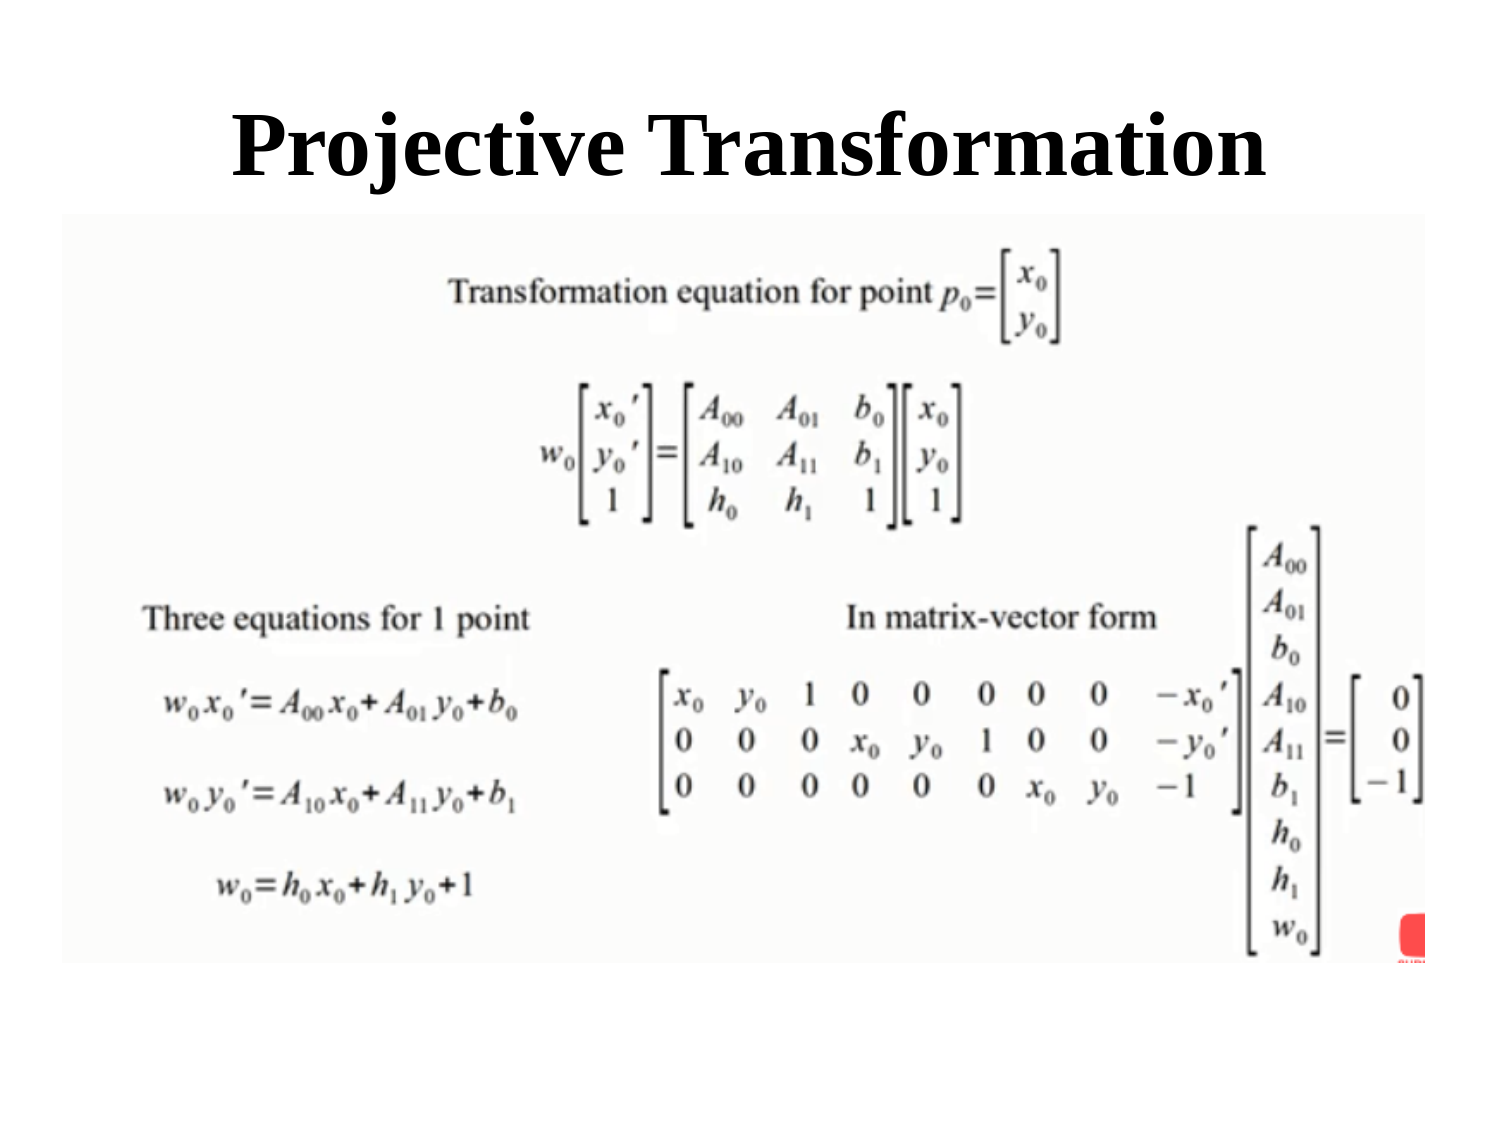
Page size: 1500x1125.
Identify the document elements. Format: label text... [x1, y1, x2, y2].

title Projective Transformation [75, 45, 1425, 213]
picture [62, 213, 1426, 963]
